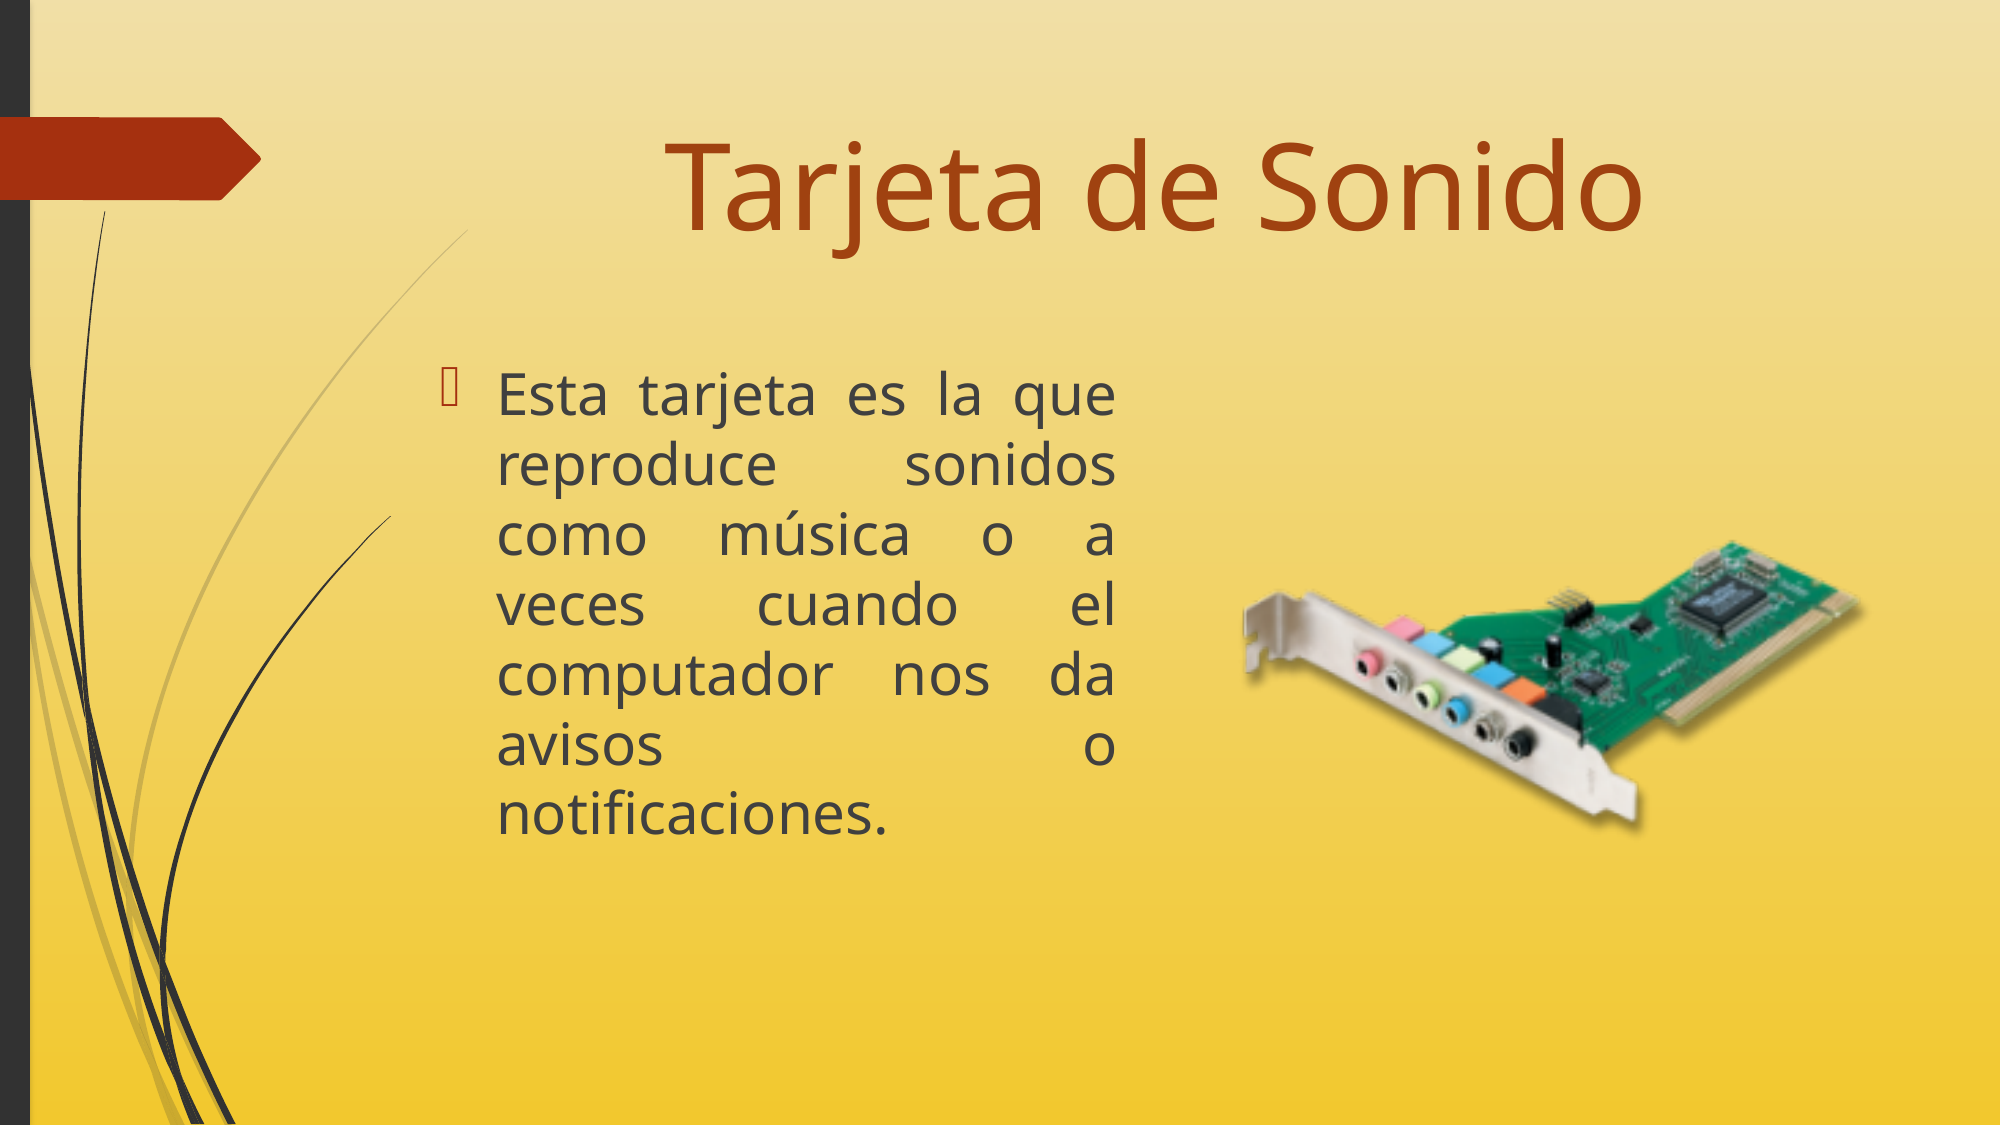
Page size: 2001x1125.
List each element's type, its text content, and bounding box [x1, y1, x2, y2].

list Esta tarjeta es la que reproduce sonidos como música o a veces cuando el computador nos da avisos o notificaciones. [424, 350, 1133, 970]
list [1205, 349, 1891, 970]
title Tarjeta de Sonido [425, 102, 1888, 313]
